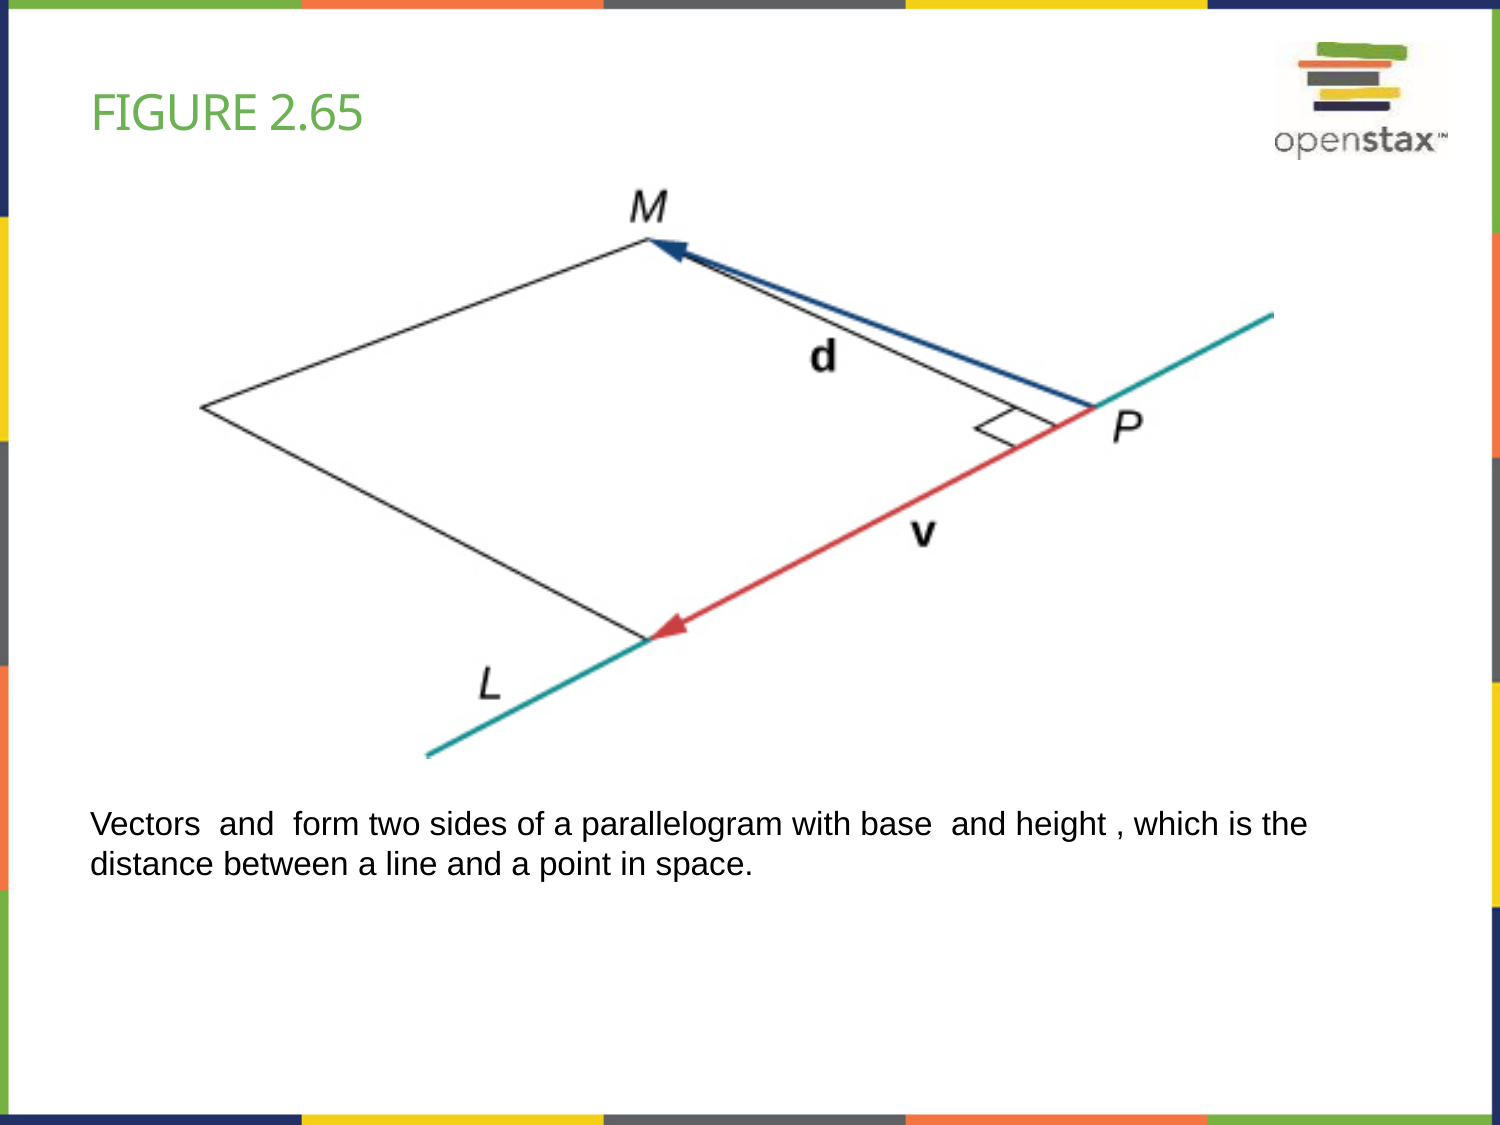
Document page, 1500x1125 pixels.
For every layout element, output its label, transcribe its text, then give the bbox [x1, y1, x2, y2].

title Figure 2.65 [75, 39, 1275, 148]
picture [0, 0, 1500, 1125]
